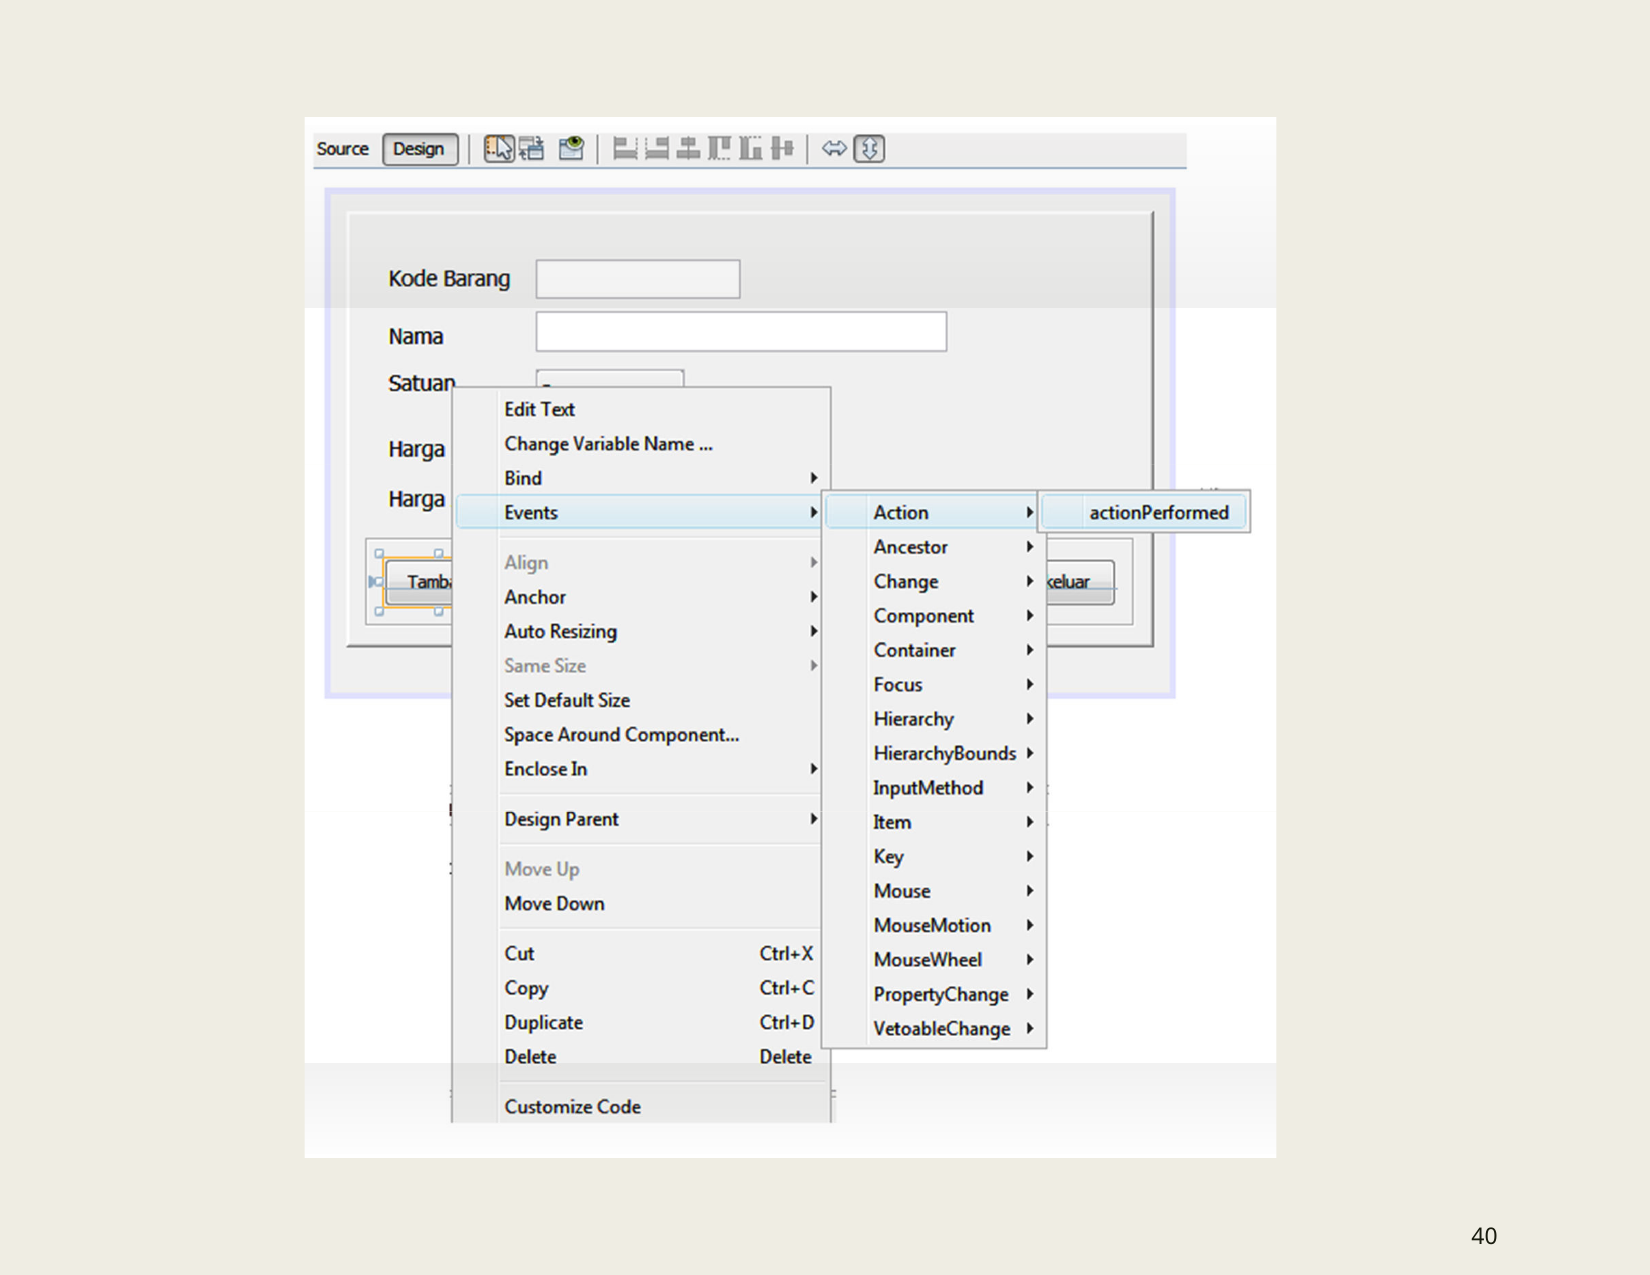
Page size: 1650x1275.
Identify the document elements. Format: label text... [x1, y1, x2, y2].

slide_number 40 [1281, 867, 1498, 1275]
text_box [304, 117, 1277, 1158]
